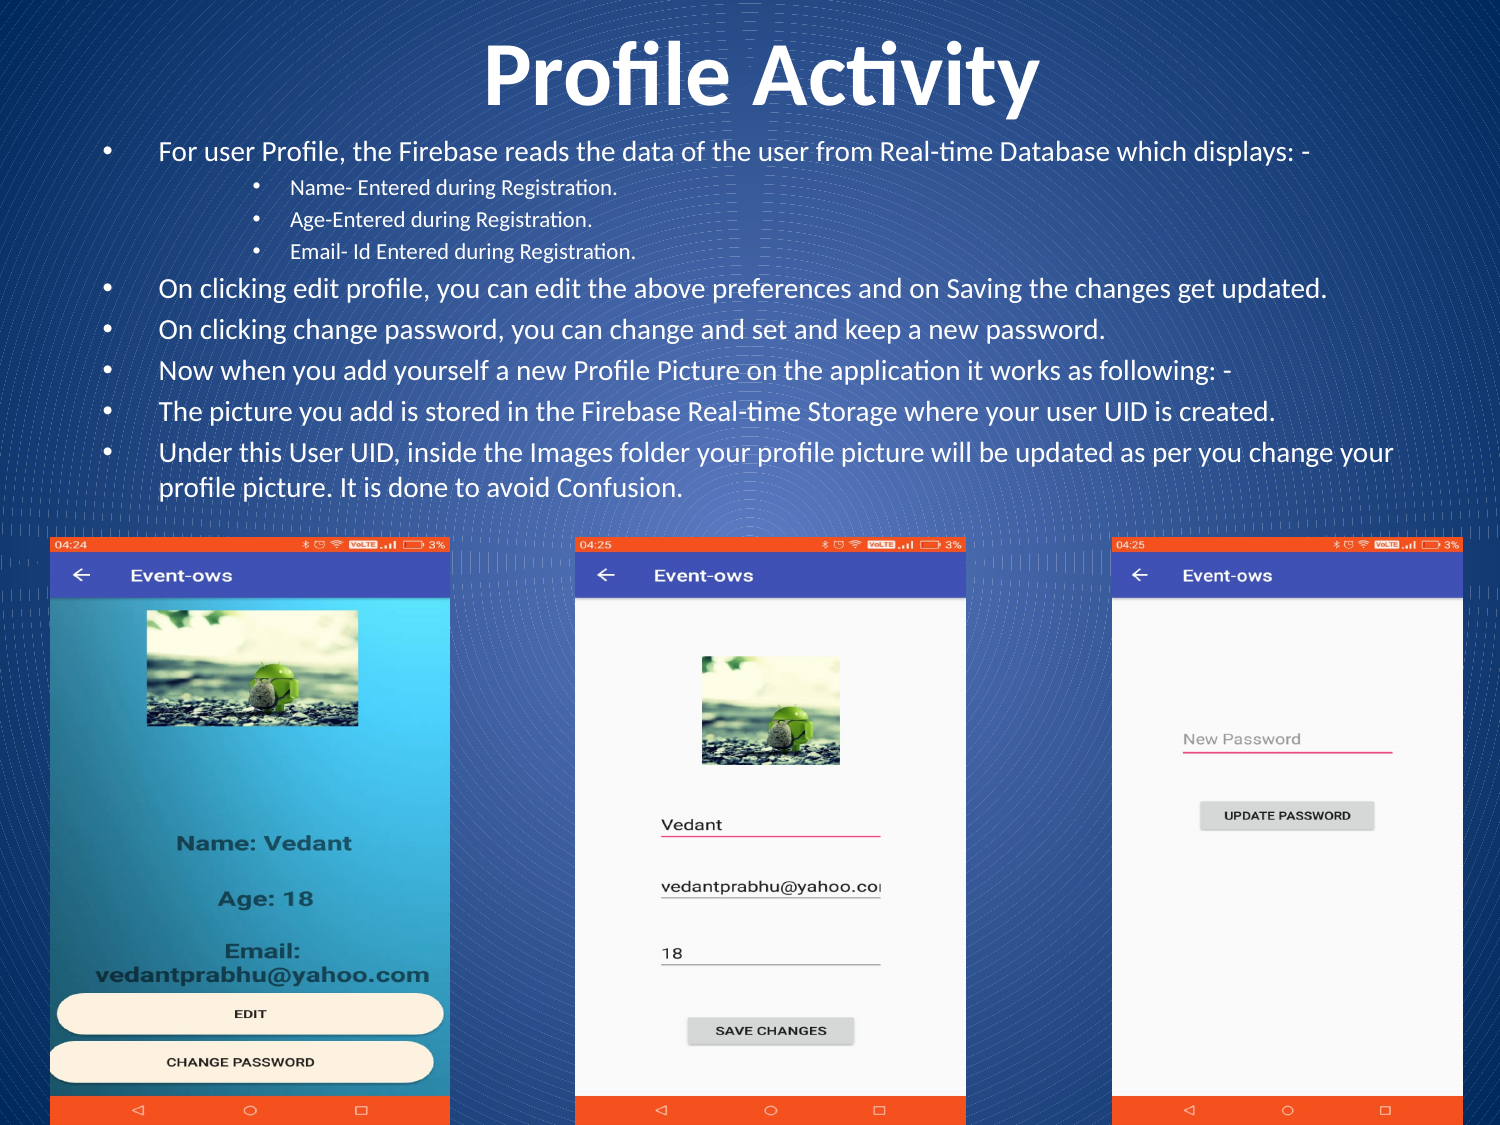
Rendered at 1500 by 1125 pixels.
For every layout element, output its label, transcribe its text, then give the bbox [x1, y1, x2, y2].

picture [49, 537, 451, 1125]
title Profile Activity [87, 0, 1438, 125]
list For user Profile, the Firebase reads the data of the user from Real-time Database which displays: - Name- Entered during Registration. Age-Entered during Registration. Email- Id Entered during Registration. On clicking edit profile, you can edit the above preferences and on Saving the changes get updated. On clicking change password, you can change and set and keep a new password. Now when you add yourself a new Profile Picture on the application it works as following: - The picture you add is stored in the Firebase Real-time Storage where your user UID is created. Under this User UID, inside the Images folder your profile picture will be updated as per you change your profile picture. It is done to avoid Confusion. [87, 125, 1450, 700]
picture [574, 537, 966, 1125]
picture [1112, 537, 1463, 1125]
